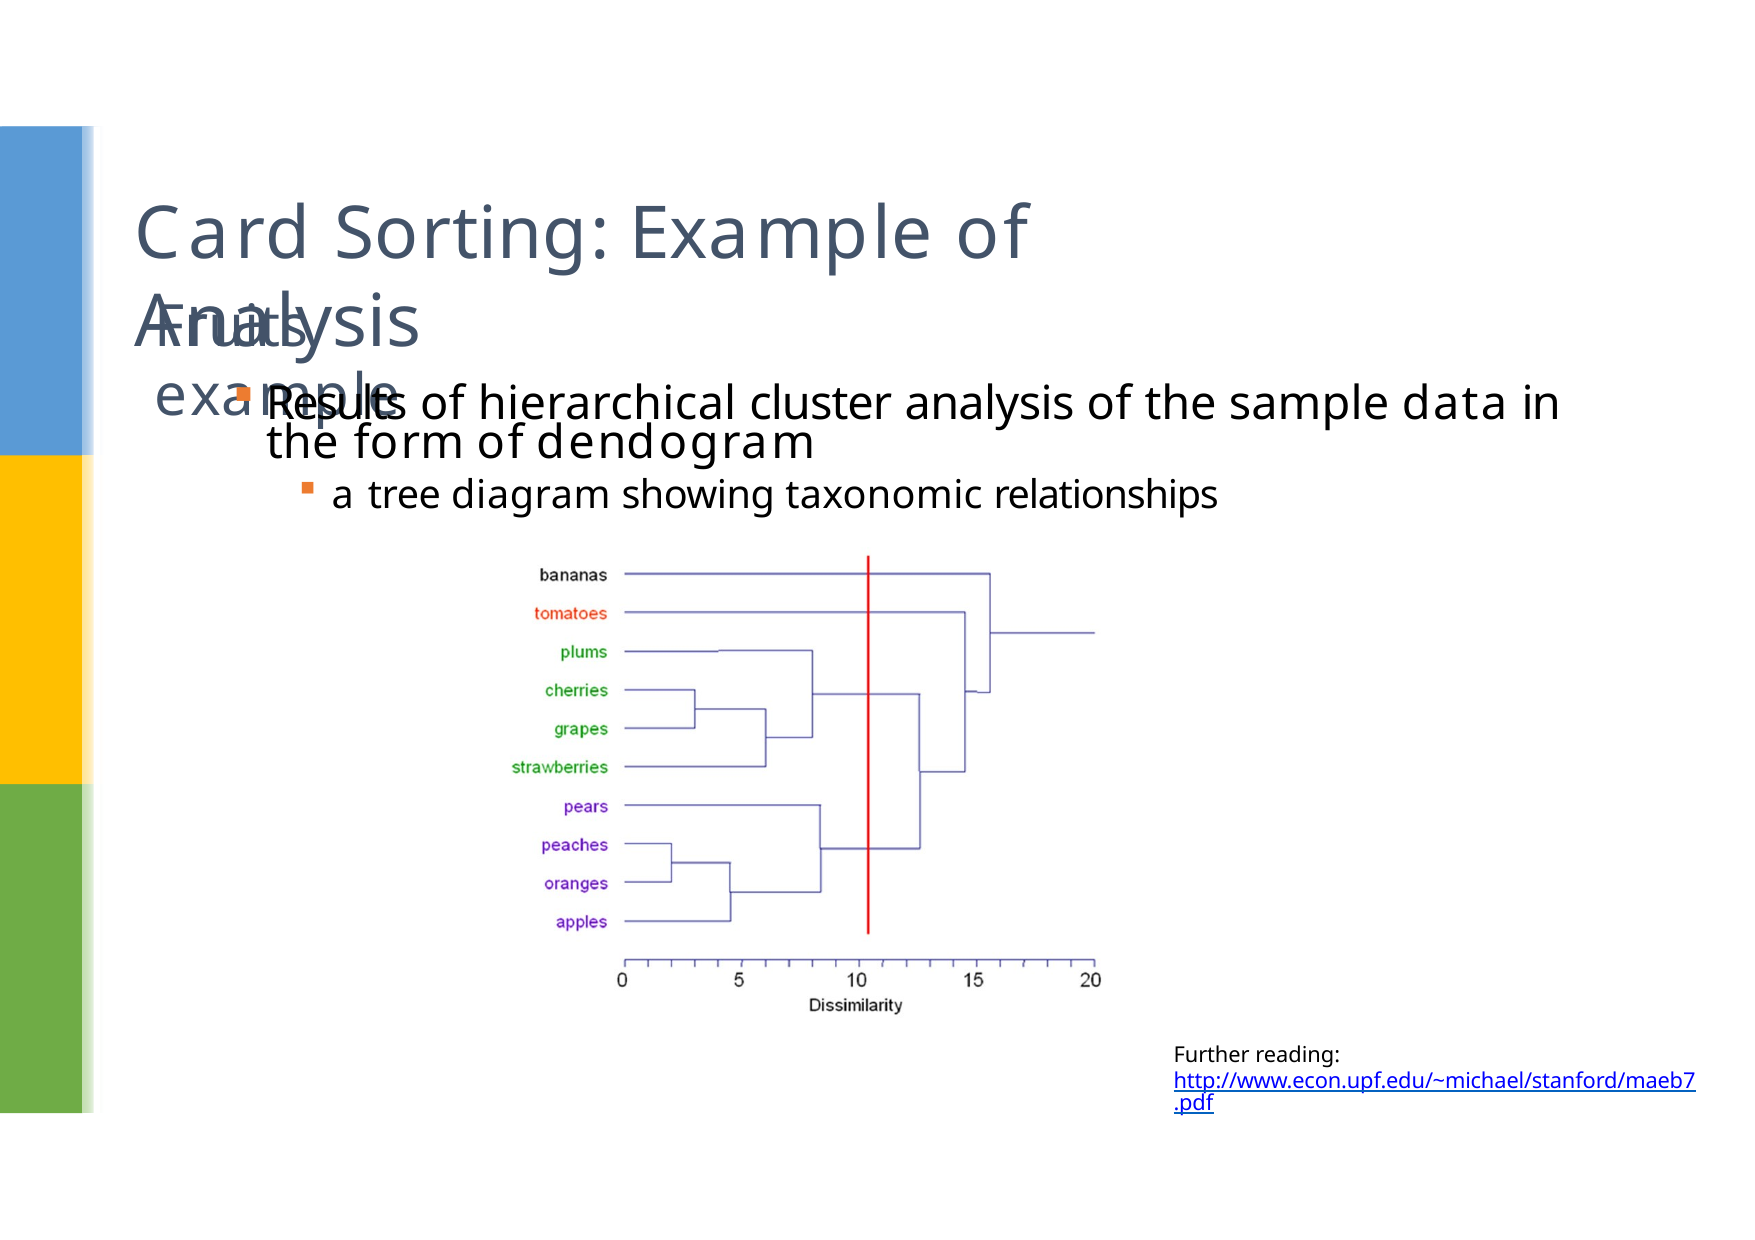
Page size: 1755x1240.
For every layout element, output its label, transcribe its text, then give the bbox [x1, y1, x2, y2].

text_box the form of dendogram a tree diagram showing taxonomic relationships [263, 409, 1268, 517]
text_box Further reading: http://www.econ.upf.edu/~michael/stanford/maeb7.pdf [1171, 1038, 1699, 1097]
picture [498, 547, 1107, 1019]
text_box Results of hierarchical cluster analysis of the sample data in [230, 369, 1637, 429]
text_box Fruits example [152, 285, 560, 428]
title Card Sorting: Example of Analysis [132, 183, 1308, 393]
picture [82, 126, 93, 1113]
